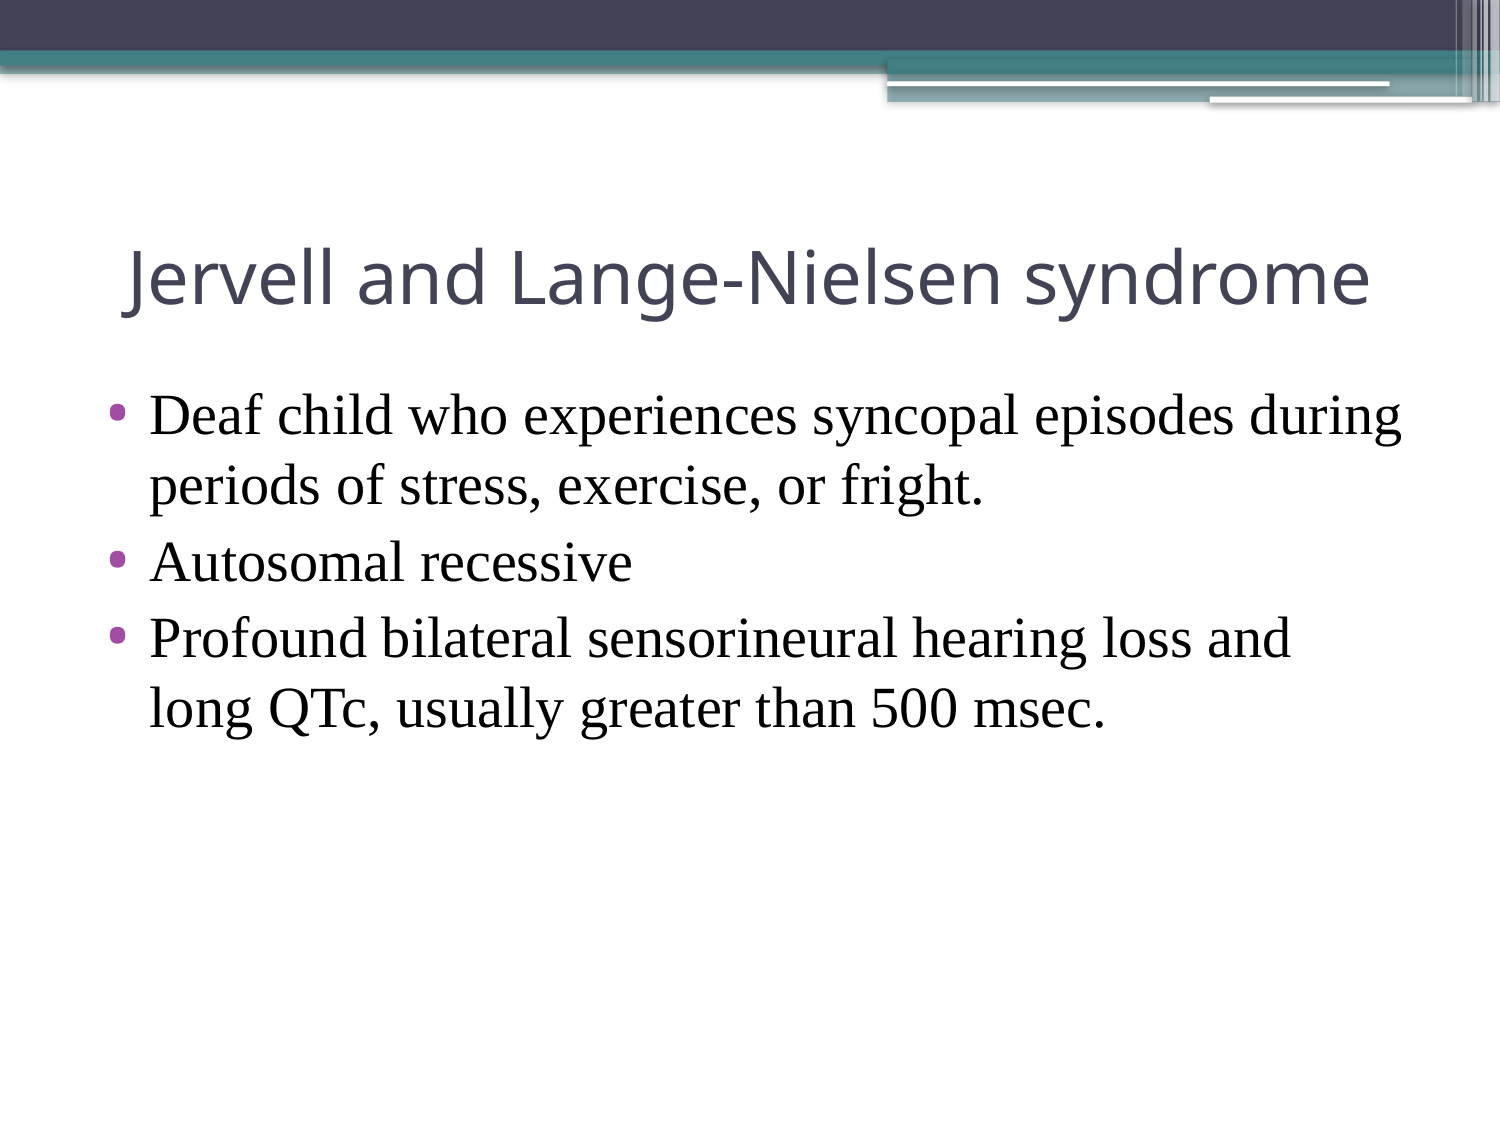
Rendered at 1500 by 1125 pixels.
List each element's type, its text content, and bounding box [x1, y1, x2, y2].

title Jervell and Lange-Nielsen syndrome [75, 187, 1425, 363]
list Deaf child who experiences syncopal episodes during periods of stress, exercise, or fright. Autosomal recessive Profound bilateral sensorineural hearing loss and long QTc, usually greater than 500 msec. [75, 369, 1425, 1079]
